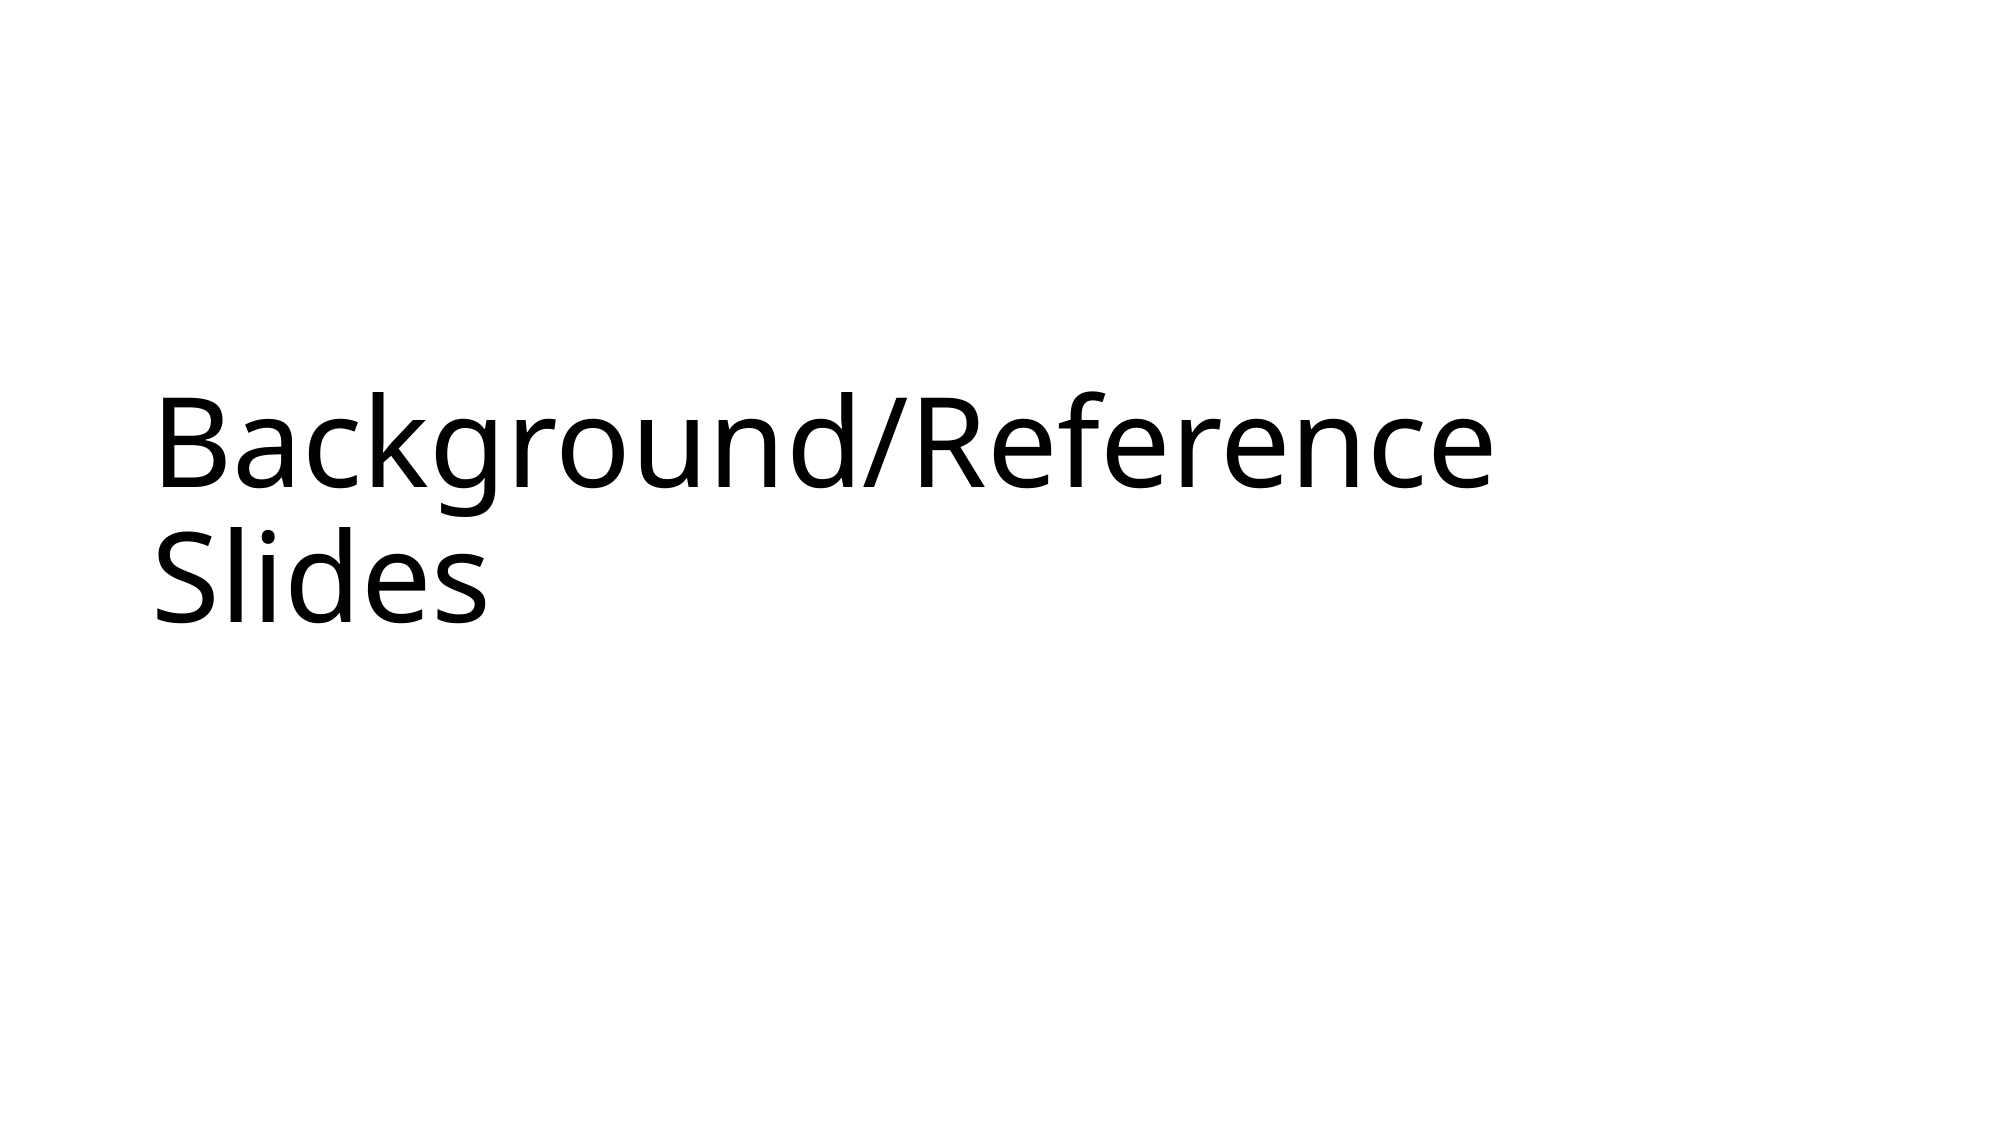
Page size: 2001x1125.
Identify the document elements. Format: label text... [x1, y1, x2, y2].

title Background/Reference Slides [136, 280, 1862, 749]
